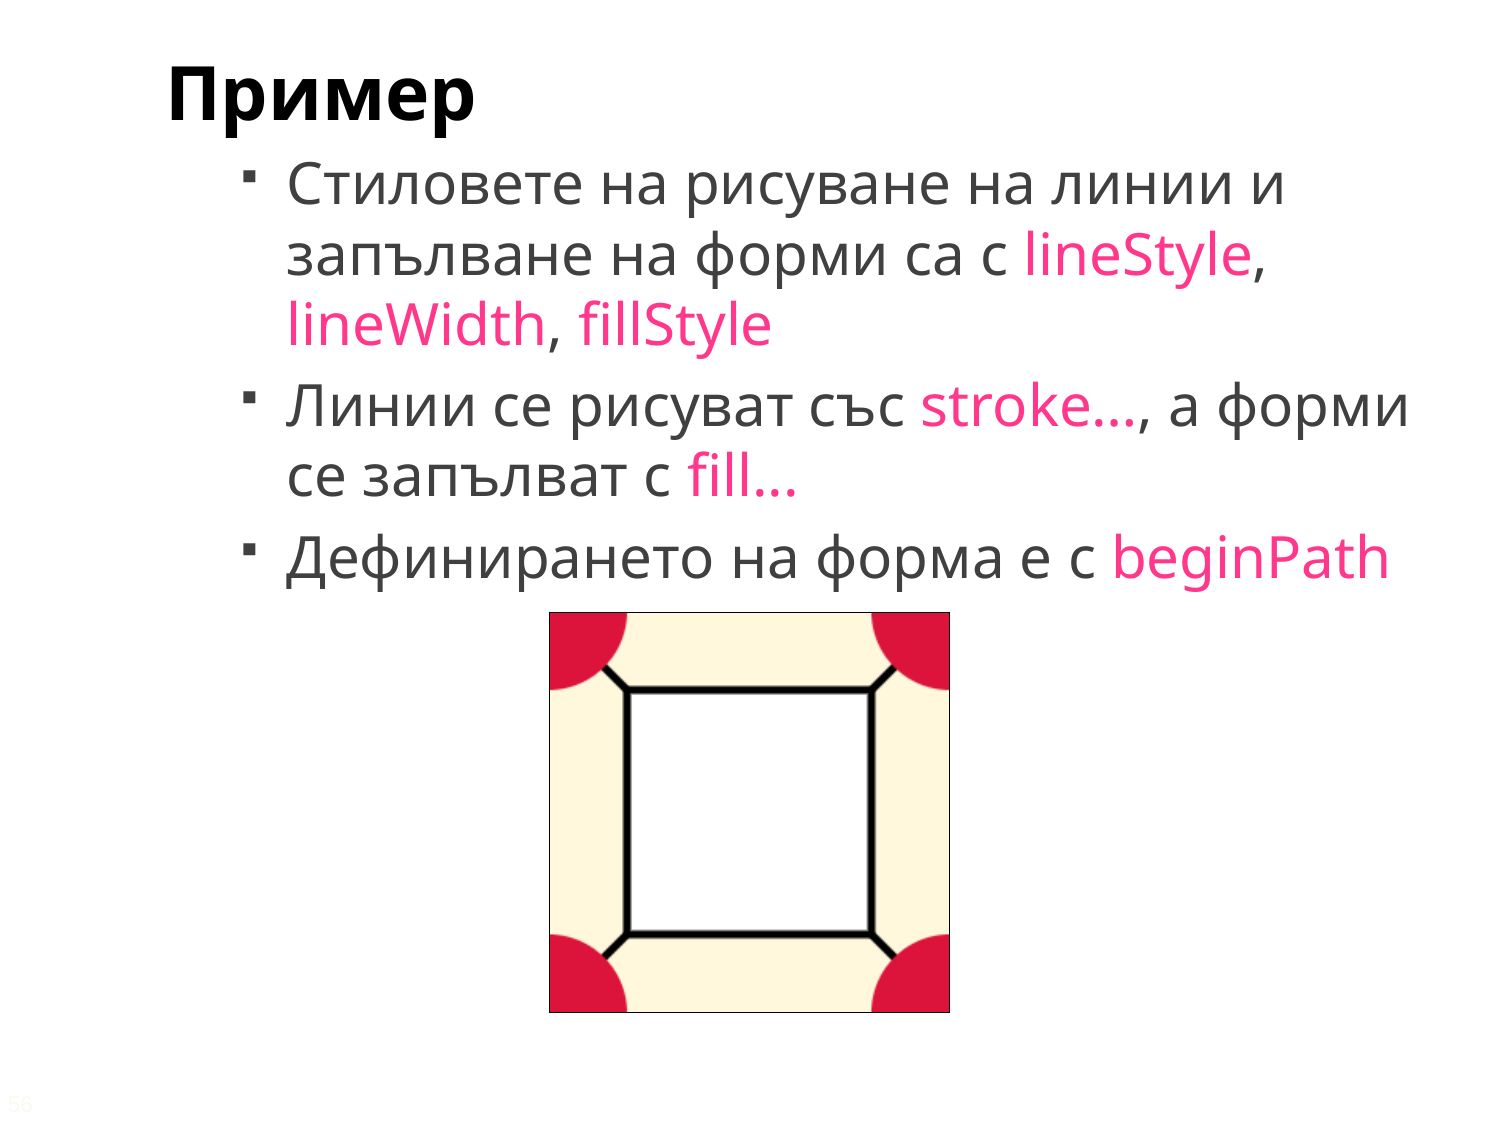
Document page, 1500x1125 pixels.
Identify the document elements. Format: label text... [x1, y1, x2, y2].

picture [549, 612, 951, 1013]
list Пример Стиловете на рисуване на линии и запълване на форми са с lineStyle, lineWidth, fillStyle Линии се рисуват със stroke…, а форми се запълват с fill... Дефинирането на форма е с beginPath [150, 37, 1488, 1113]
